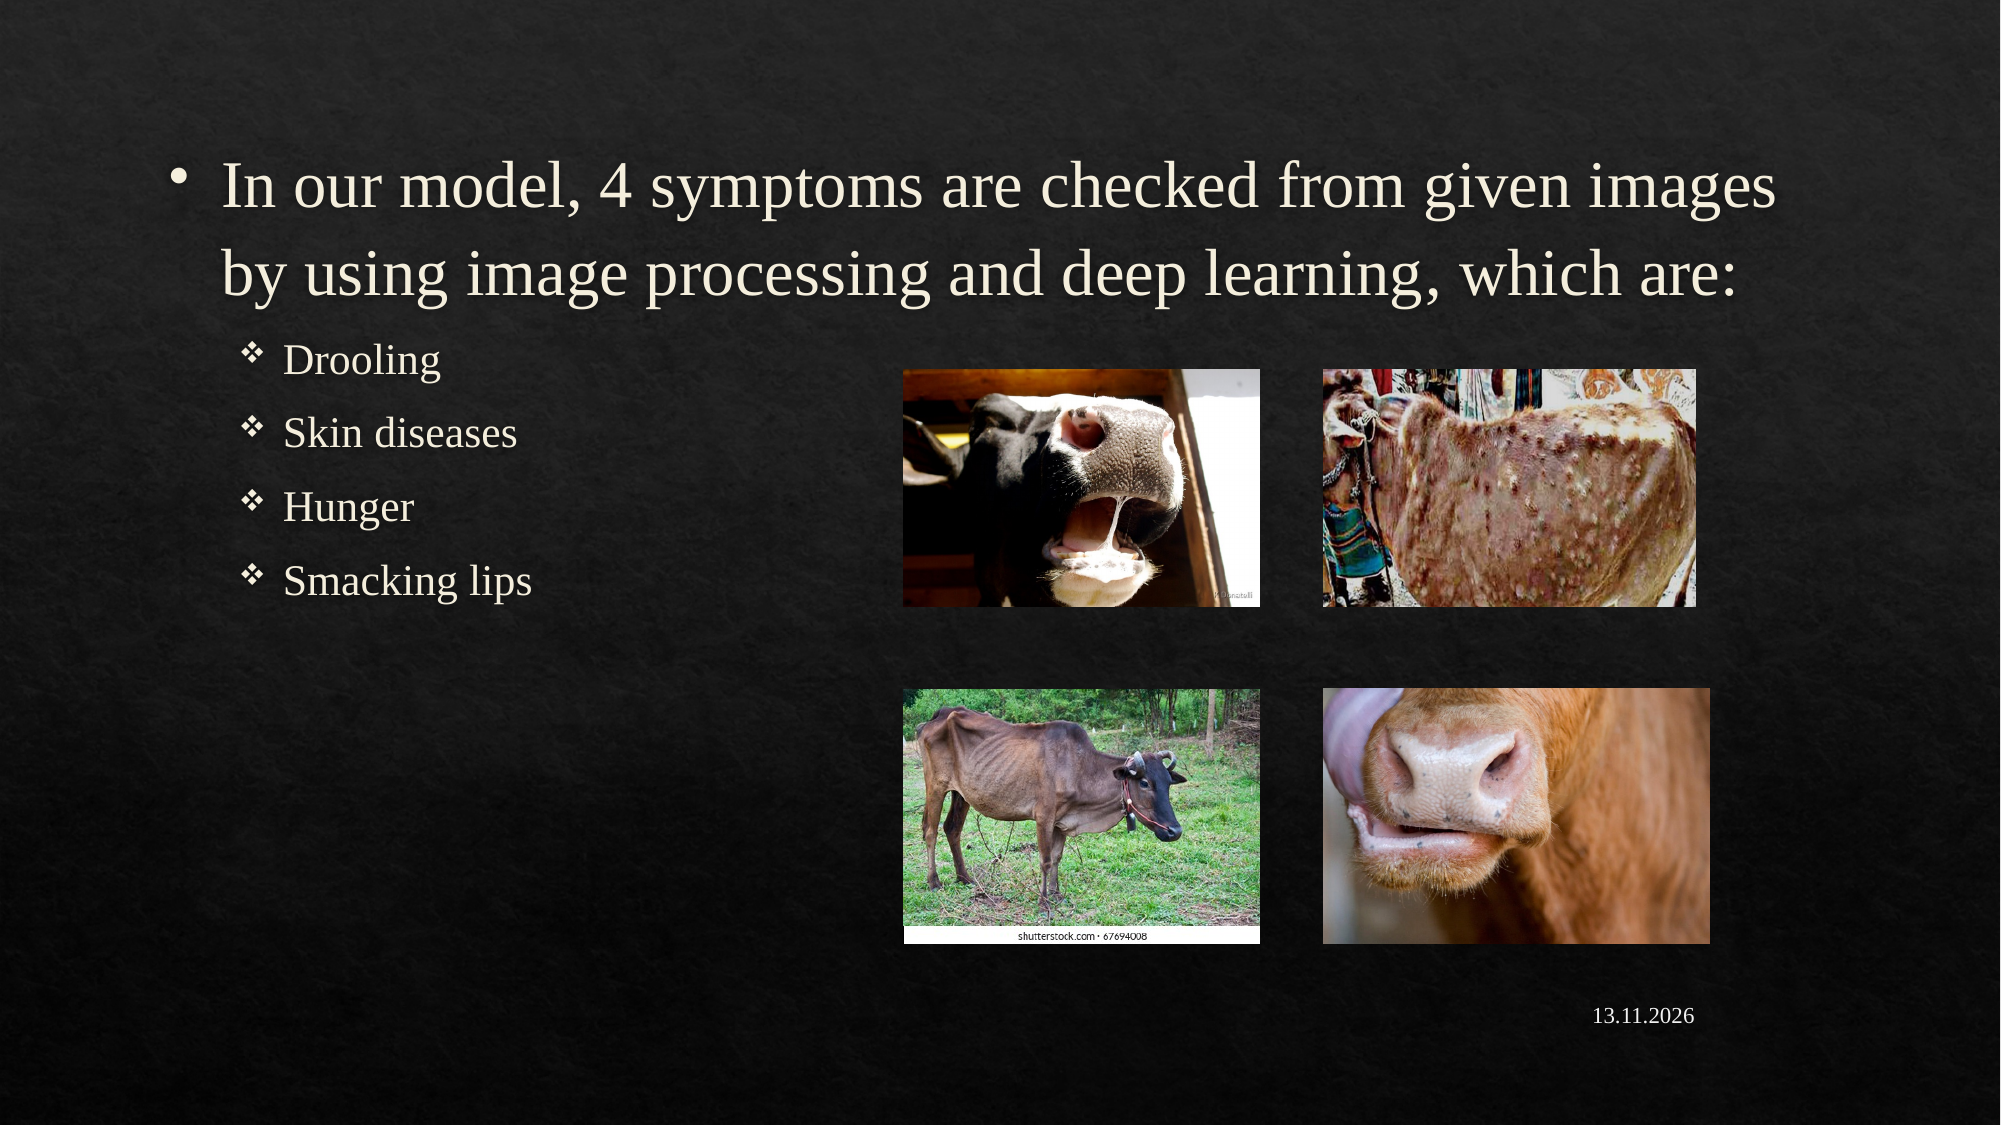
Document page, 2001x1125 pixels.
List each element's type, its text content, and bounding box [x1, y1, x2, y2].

picture [1322, 369, 1696, 607]
text_box In our model, 4 symptoms are checked from given images by using image processing and deep learning, which are: Drooling Skin diseases Hunger Smacking lips [149, 125, 1849, 735]
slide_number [1259, 984, 1710, 1045]
picture [903, 369, 1260, 607]
picture [903, 688, 1260, 944]
picture [1322, 687, 1710, 944]
